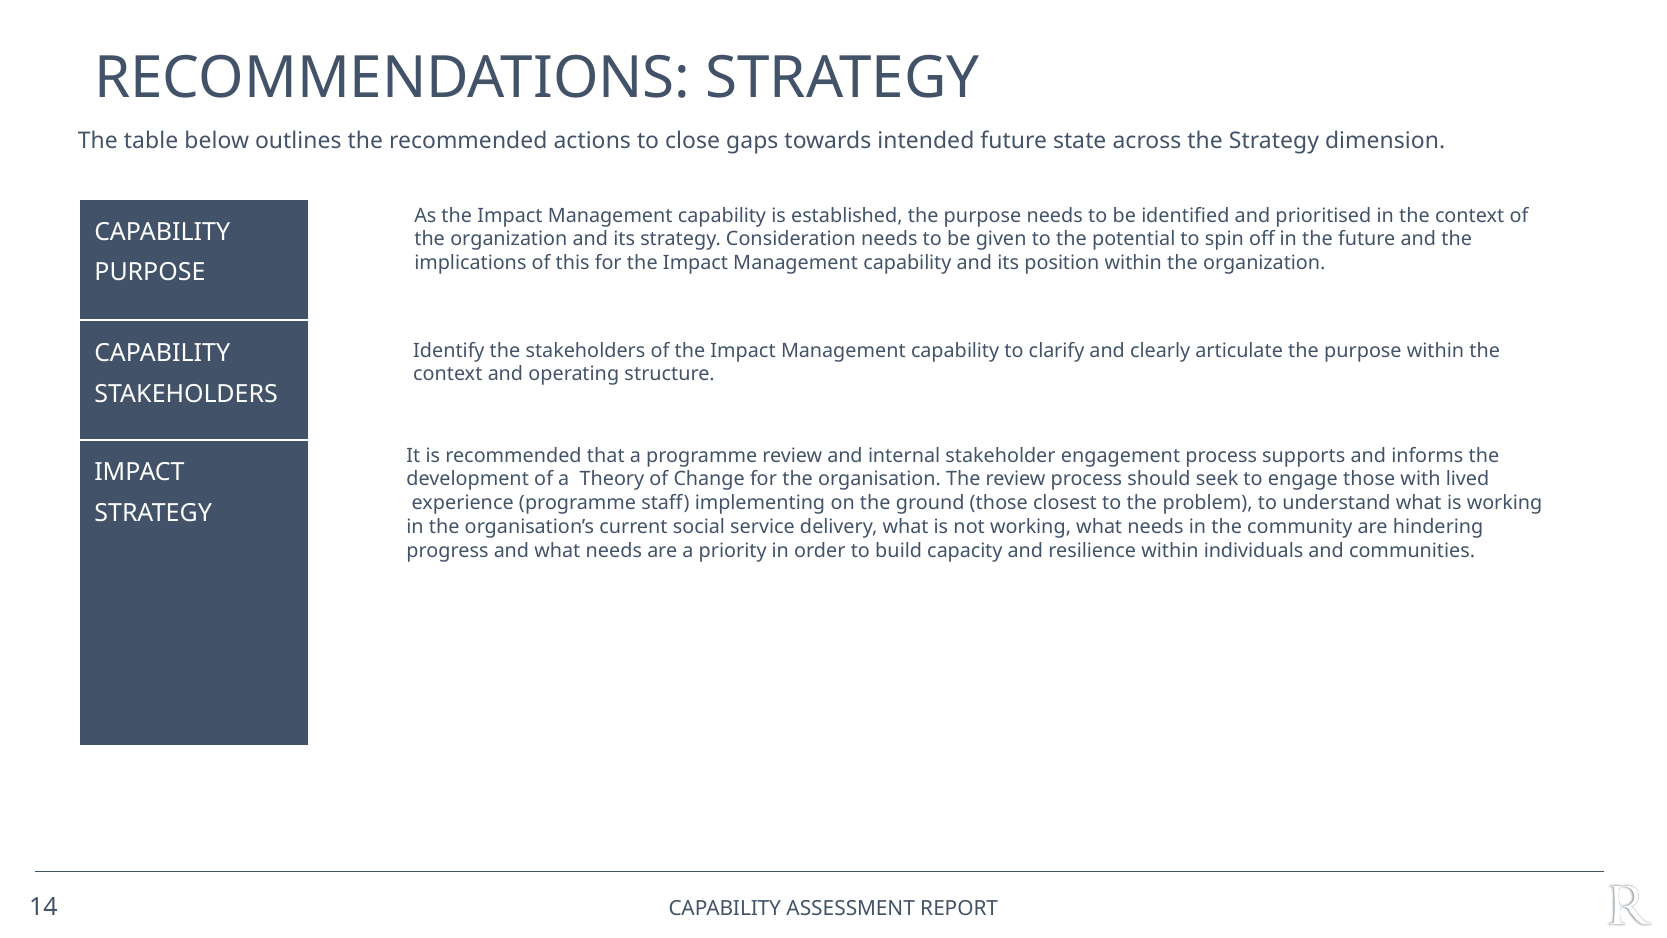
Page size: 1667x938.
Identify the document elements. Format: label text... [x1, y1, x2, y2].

table_cell CAPABILITY STAKEHOLDERS [80, 321, 308, 439]
slide_number 14 [7, 882, 80, 933]
table_cell IMPACT STRATEGY [80, 441, 308, 745]
list Capability ASSESSMENT Report [412, 882, 1254, 932]
table_header CAPABILITY PURPOSE [80, 200, 308, 319]
text_box The table below outlines the recommended actions to close gaps towards intended future state across the Strategy dimension. [62, 117, 1571, 173]
text_box As the Impact Management capability is established, the purpose needs to be identified and prioritised in the context of the organization and its strategy. Consideration needs to be given to the potential to spin off in the future and the implications of this for the Impact Management capability and its position within the organization.​ [399, 194, 1551, 281]
table_cell [309, 441, 1586, 745]
title Recommendations: Strategy [79, 14, 1588, 134]
table_header [309, 200, 1586, 318]
text_box Identify the stakeholders of the Impact Management capability to clarify and clearly articulate the purpose within the context and operating structure. [398, 329, 1522, 393]
picture [1605, 882, 1654, 928]
table_cell [309, 323, 1586, 439]
text_box It is recommended that a programme review and internal stakeholder engagement process supports and informs the development of a Theory of Change for the organisation. The review process should seek to engage those with lived experience (programme staff) implementing on the ground (those closest to the problem), to understand what is working in the organisation’s current social service delivery, what is not working, what needs in the community are hindering progress and what needs are a priority in order to build capacity and resilience within individuals and communities. [391, 434, 1565, 569]
